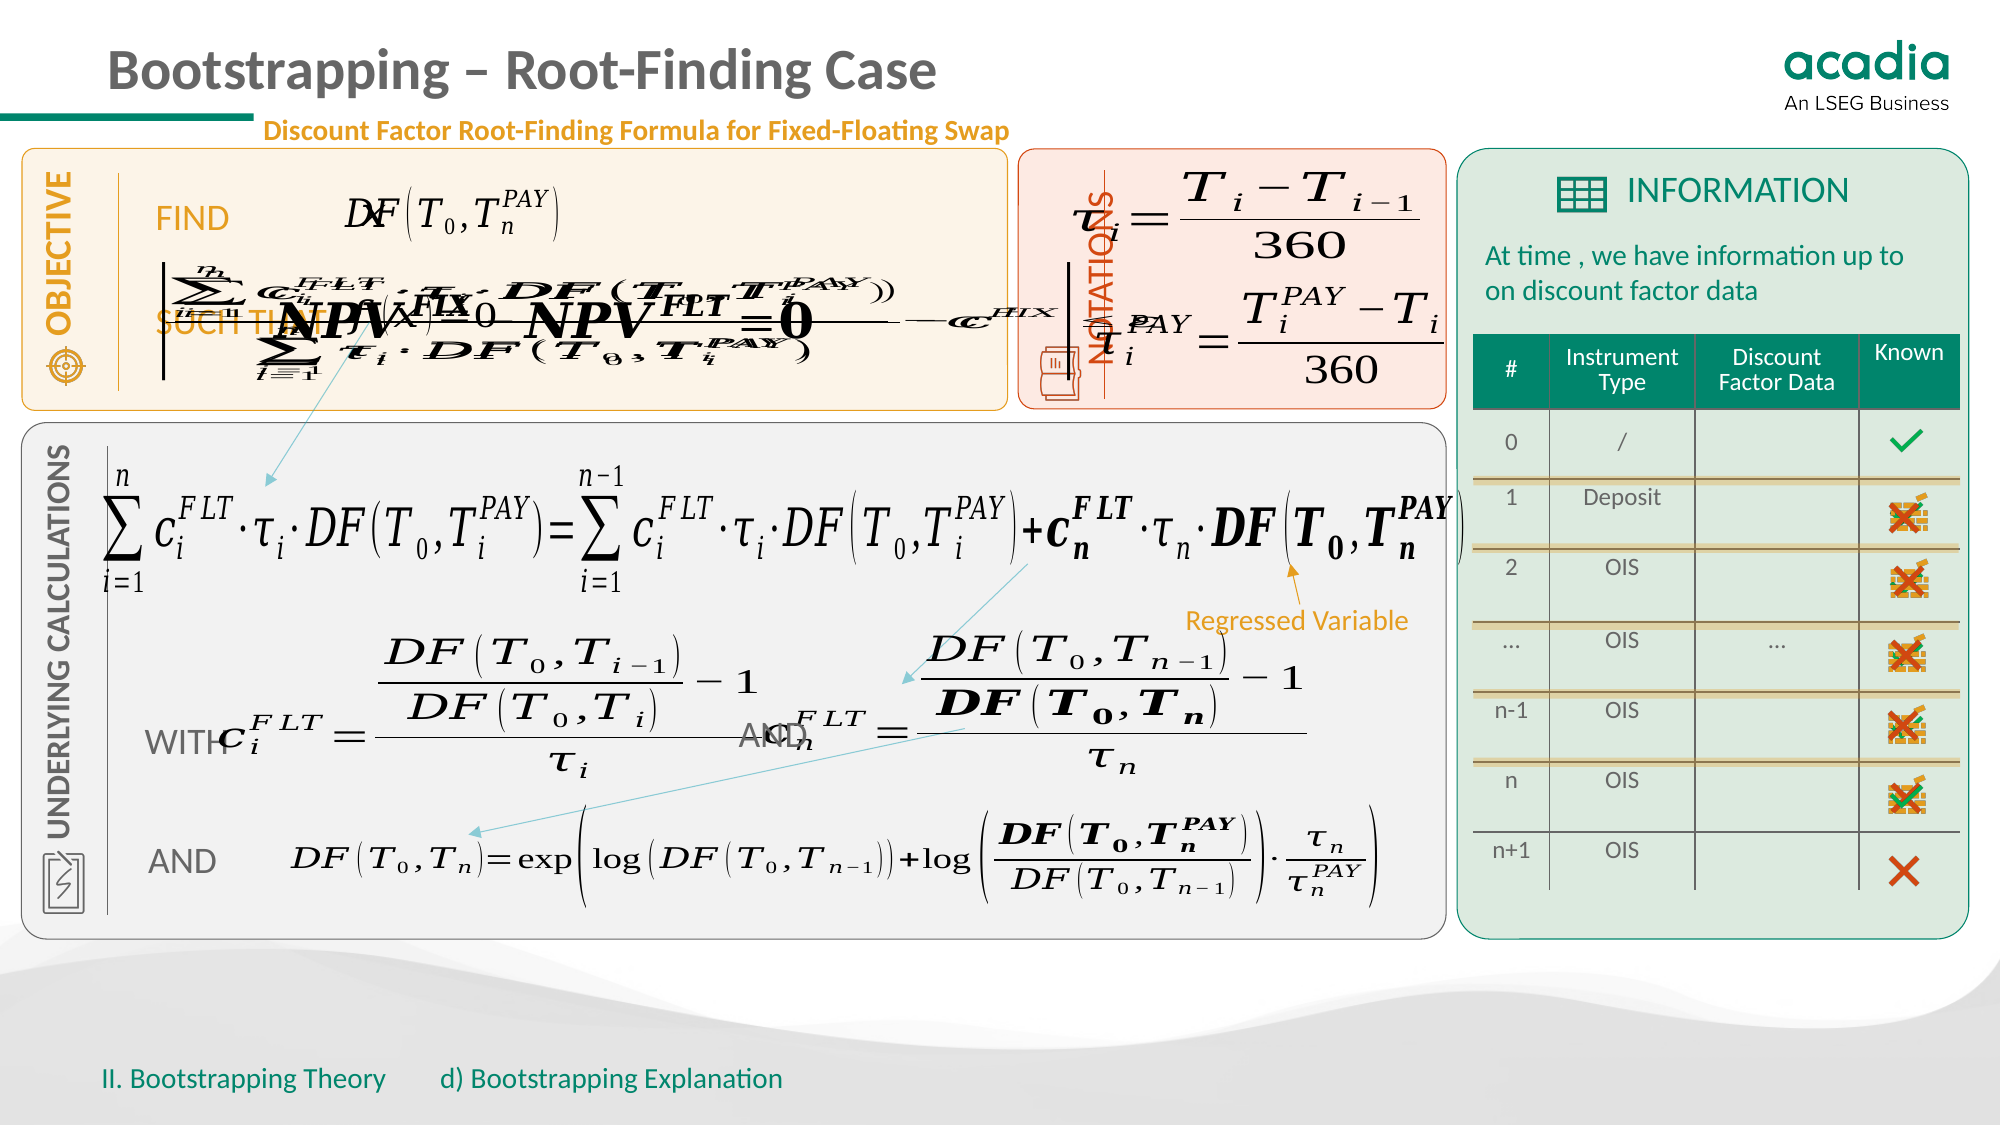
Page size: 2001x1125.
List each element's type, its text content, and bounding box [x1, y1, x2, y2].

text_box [901, 563, 1028, 685]
picture [1882, 487, 1935, 539]
picture [1880, 769, 1933, 822]
list II. Bootstrapping Theory d) Bootstrapping Explanation [86, 1055, 987, 1108]
text_box Discount Factor Root-Finding Formula for Fixed-Floating Swap [140, 103, 1127, 154]
picture [1882, 850, 1924, 892]
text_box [1018, 148, 1447, 409]
picture [1880, 699, 1933, 752]
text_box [1290, 563, 1300, 605]
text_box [1457, 148, 1969, 940]
picture [1883, 553, 1936, 606]
picture [1880, 628, 1933, 680]
title Bootstrapping – Root-Finding Case [92, 6, 1606, 110]
picture [1889, 423, 1924, 459]
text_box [265, 321, 371, 487]
text_box Regressed Variable [1447, 593, 1457, 644]
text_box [21, 422, 1447, 940]
picture [1775, 32, 1958, 118]
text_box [468, 728, 965, 835]
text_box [21, 148, 1008, 411]
